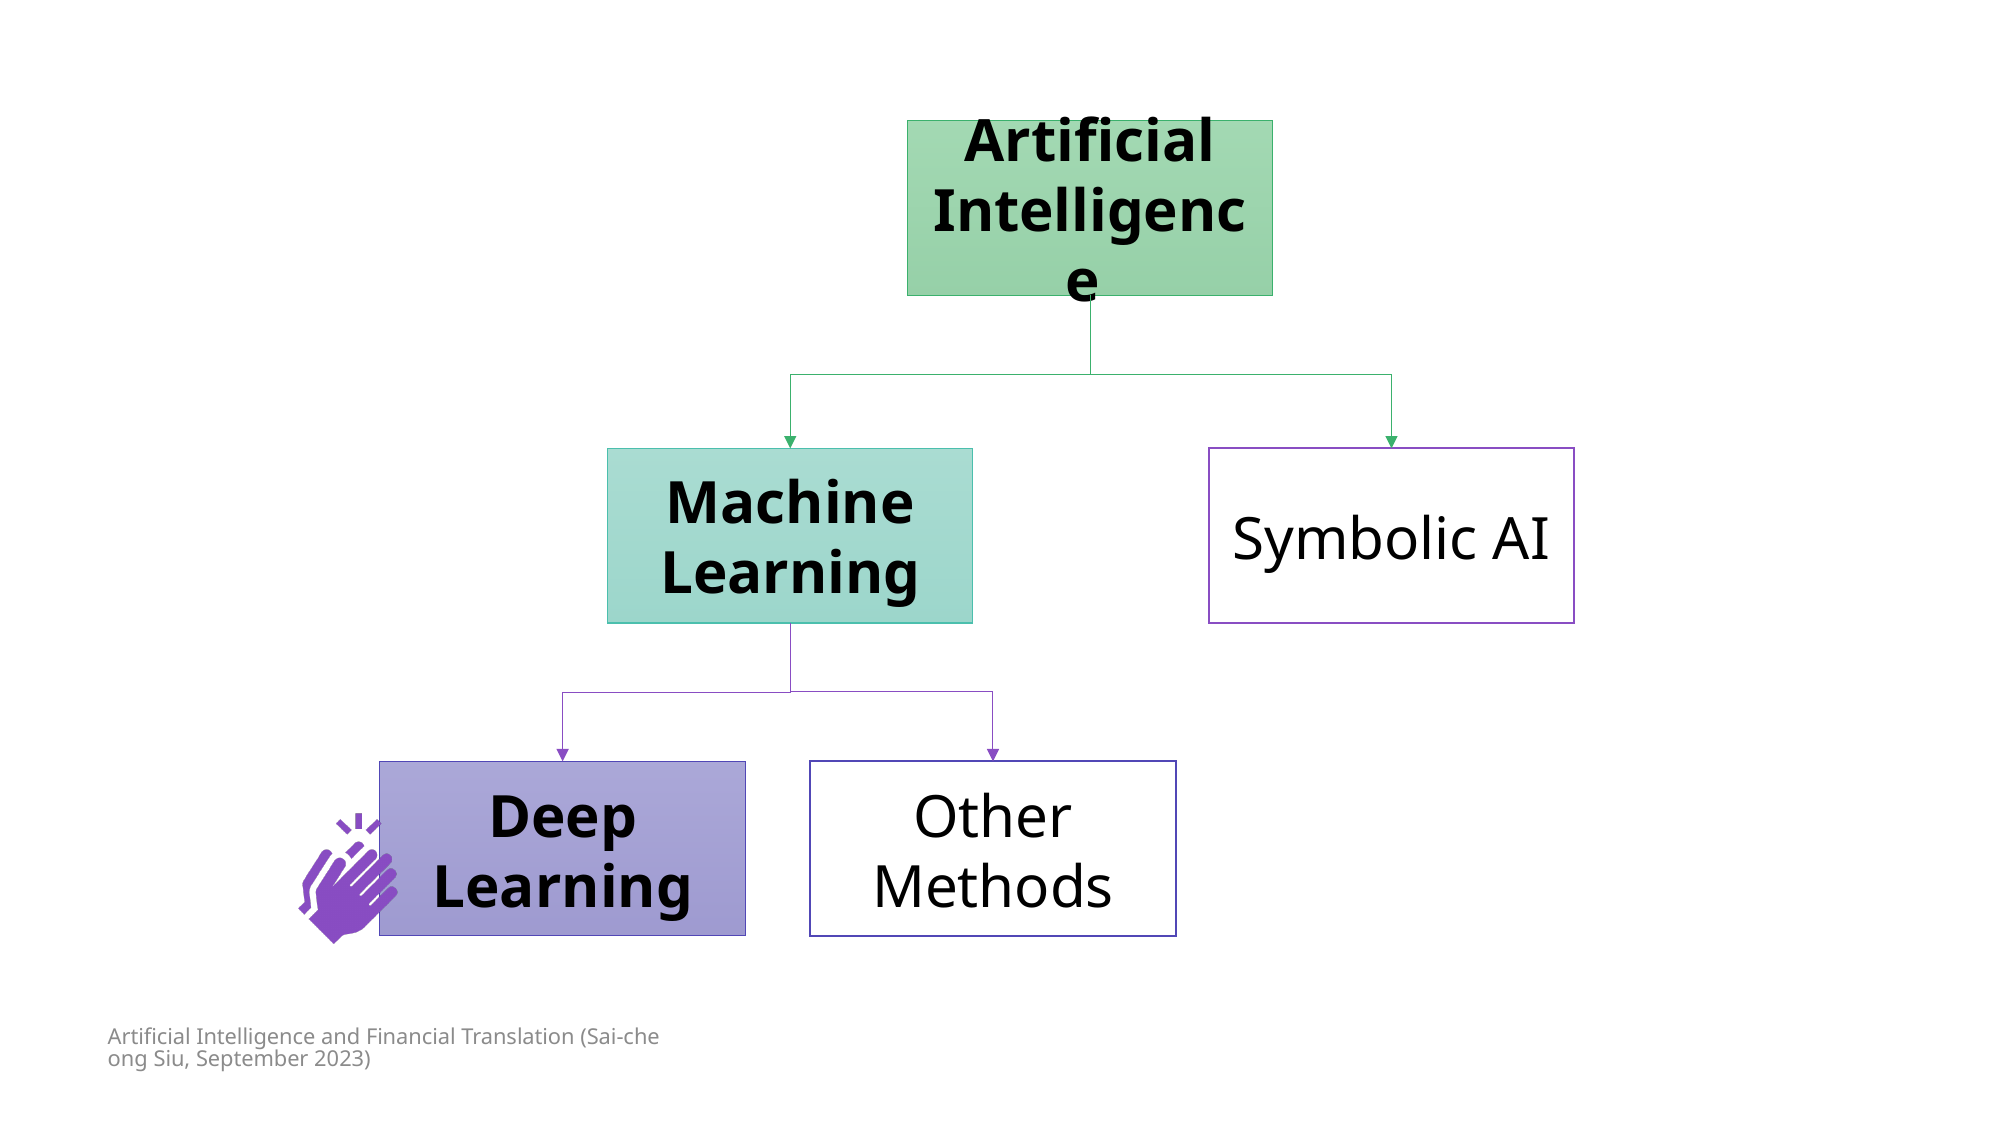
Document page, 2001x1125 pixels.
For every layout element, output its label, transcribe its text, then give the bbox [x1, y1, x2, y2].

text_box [1164, 221, 1318, 523]
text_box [822, 590, 961, 794]
picture [272, 802, 423, 953]
text_box Deep Learning [379, 761, 746, 936]
text_box Other Methods [809, 760, 1177, 937]
footer Artificial Intelligence and Financial Translation (Sai-cheong Siu, September 2023) [92, 1007, 685, 1068]
text_box Artificial Intelligence [907, 120, 1273, 296]
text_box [863, 221, 1017, 522]
text_box Machine Learning [607, 448, 973, 624]
text_box Symbolic AI [1208, 447, 1575, 624]
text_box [607, 578, 746, 807]
